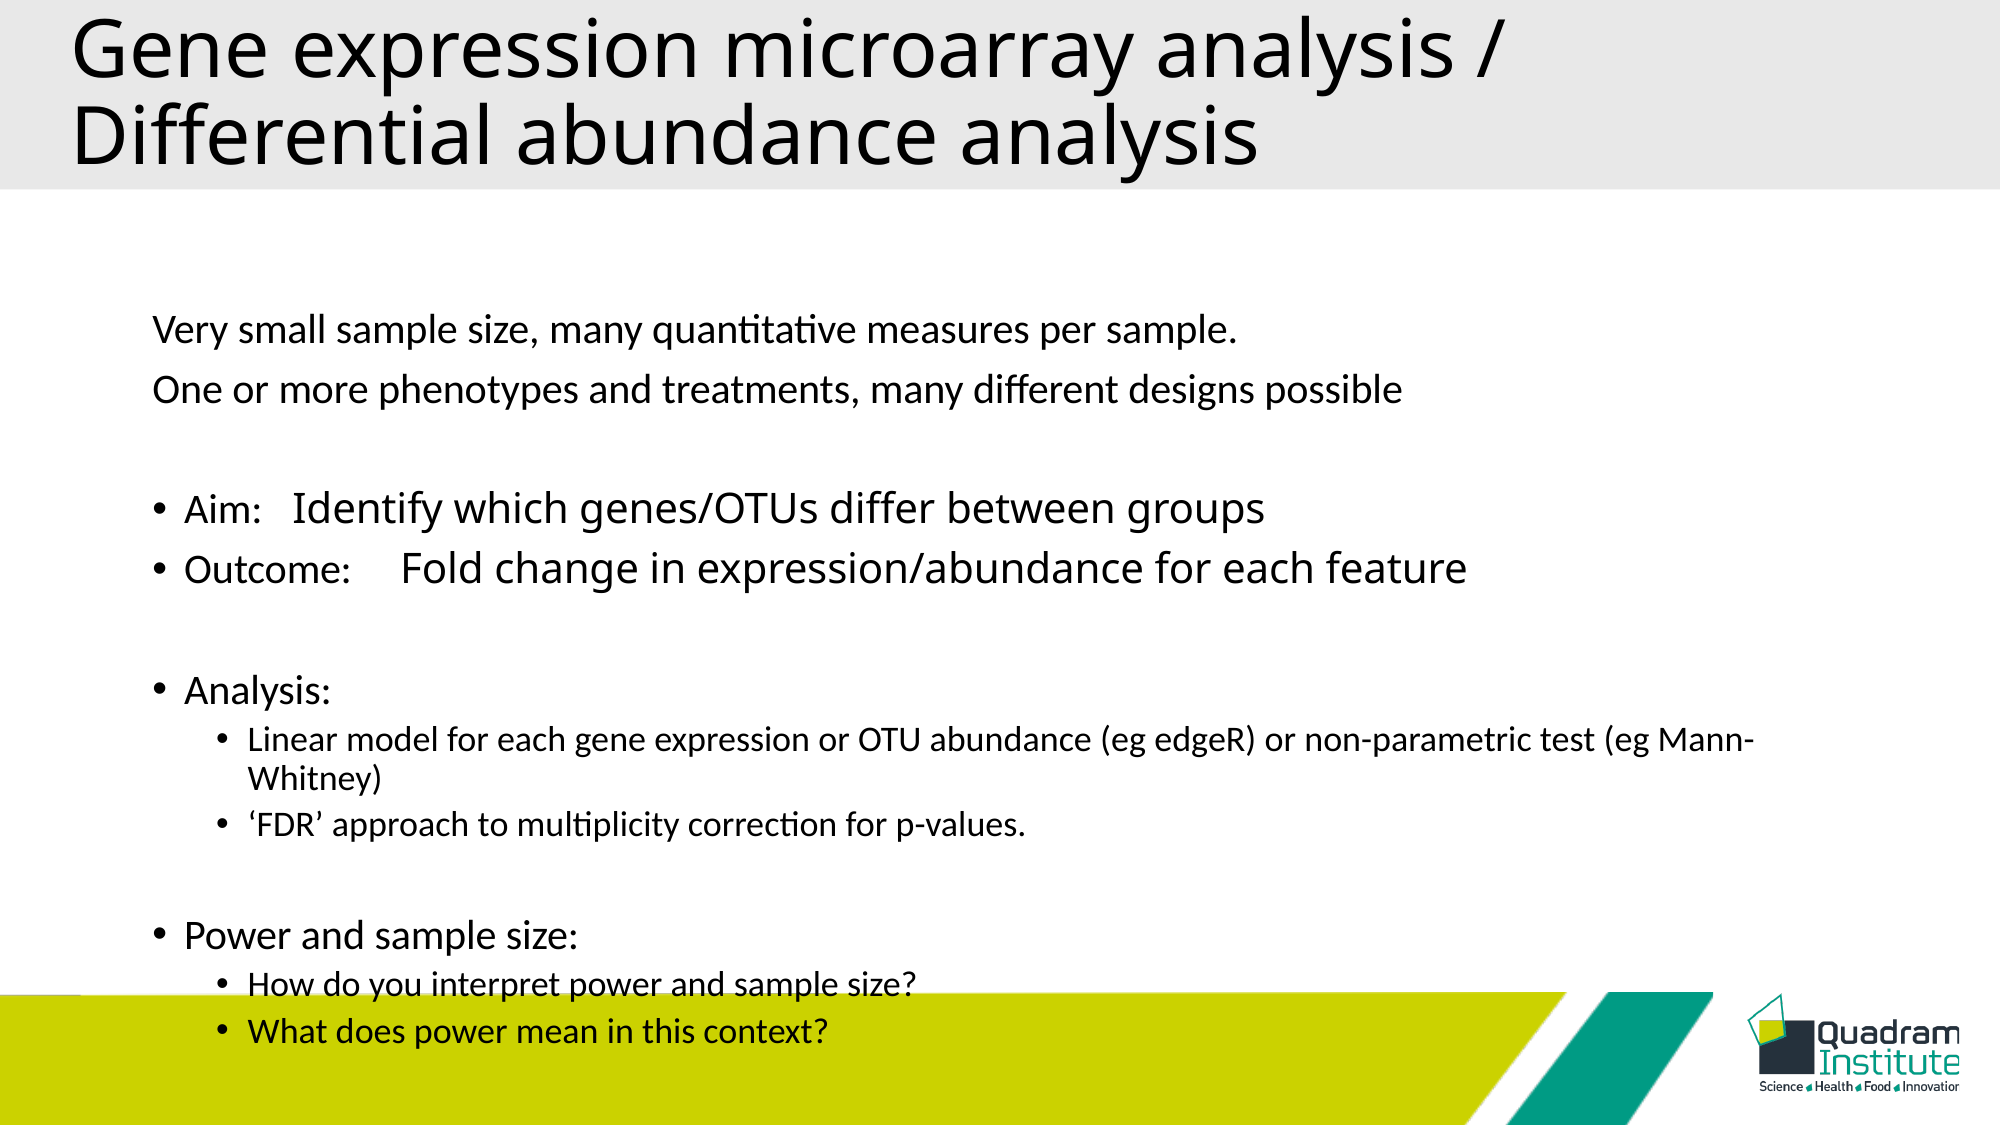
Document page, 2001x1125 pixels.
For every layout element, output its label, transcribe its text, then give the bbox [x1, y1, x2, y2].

list Very small sample size, many quantitative measures per sample. One or more phenotypes and treatments, many different designs possible Aim: Identify which genes/OTUs differ between groups Outcome: Fold change in expression/abundance for each feature Analysis: Linear model for each gene expression or OTU abundance (eg edgeR) or non-parametric test (eg Mann-Whitney) ‘FDR’ approach to multiplicity correction for p-values. Power and sample size: How do you interpret power and sample size? What does power mean in this context? [137, 299, 1863, 1066]
title Gene expression microarray analysis / Differential abundance analysis [0, 0, 2000, 190]
